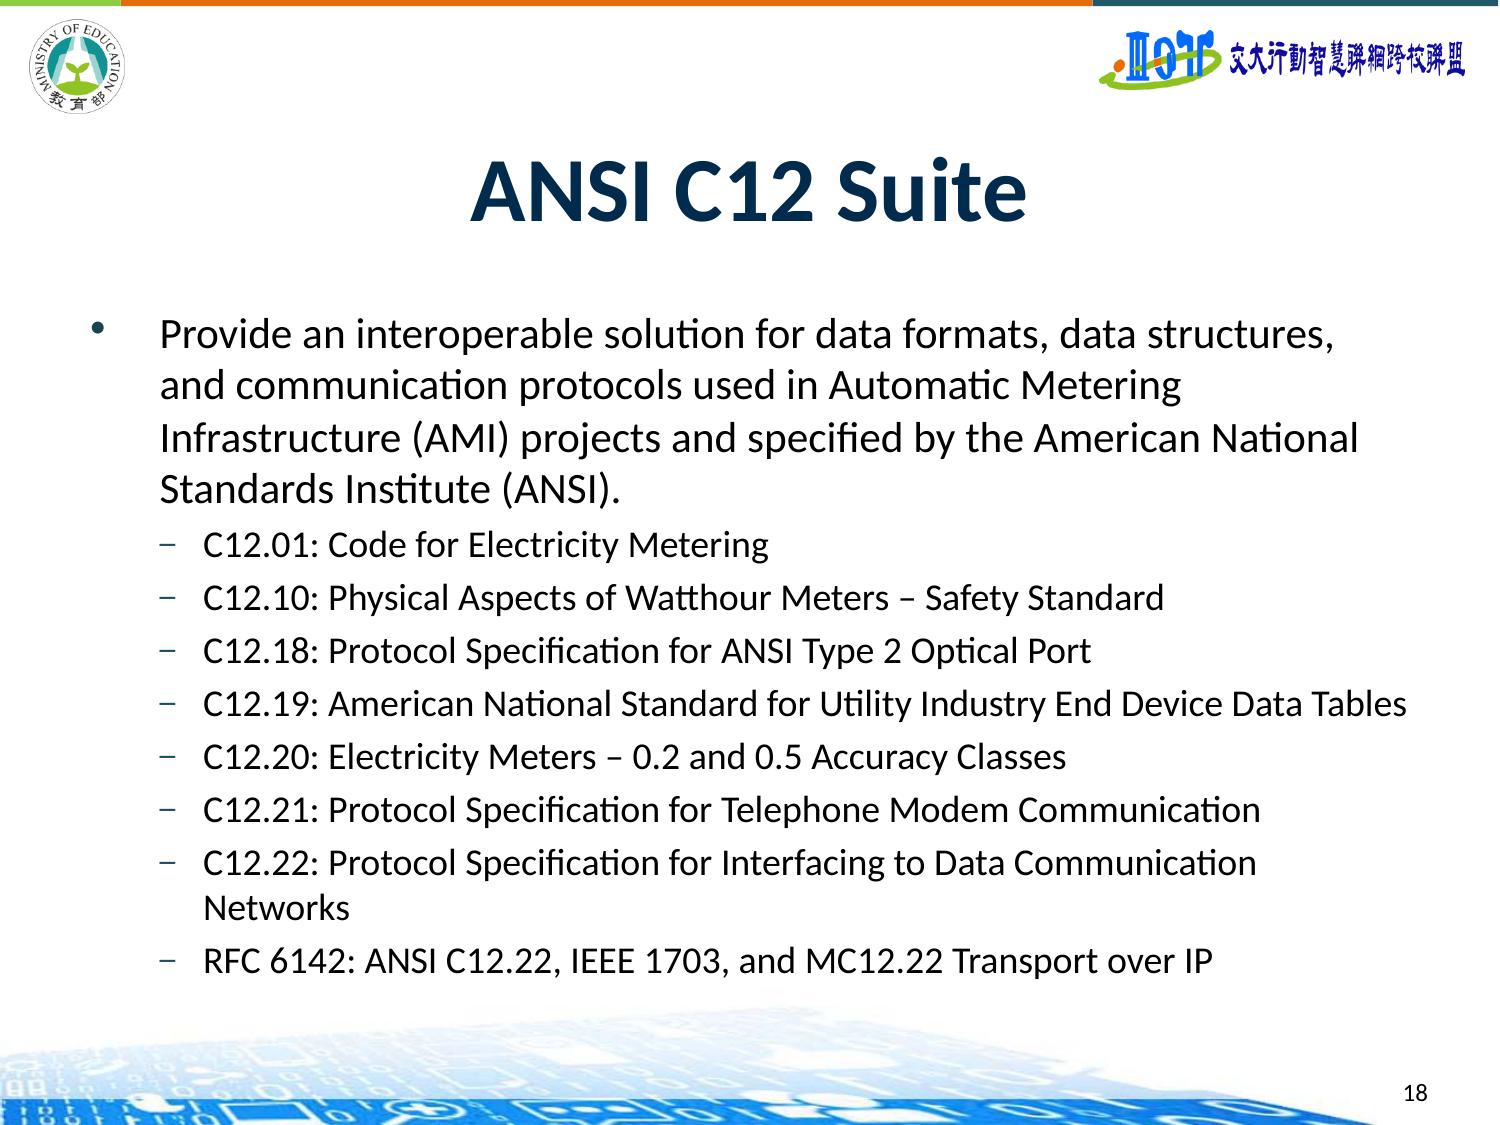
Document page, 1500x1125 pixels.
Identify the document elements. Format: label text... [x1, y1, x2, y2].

picture [0, 987, 1377, 1125]
picture [1099, 30, 1465, 90]
slide_number 18 [1387, 1069, 1484, 1125]
picture [29, 19, 125, 114]
title ANSI C12 Suite [75, 101, 1425, 268]
list Provide an interoperable solution for data formats, data structures, and communication protocols used in Automatic Metering Infrastructure (AMI) projects and specified by the American National Standards Institute (ANSI). C12.01: Code for Electricity Metering C12.10: Physical Aspects of Watthour Meters – Safety Standard C12.18: Protocol Specification for ANSI Type 2 Optical Port C12.19: American National Standard for Utility Industry End Device Data Tables C12.20: Electricity Meters – 0.2 and 0.5 Accuracy Classes C12.21: Protocol Specification for Telephone Modem Communication C12.22: Protocol Specification for Interfacing to Data Communication Networks RFC 6142: ANSI C12.22, IEEE 1703, and MC12.22 Transport over IP [75, 297, 1425, 1024]
